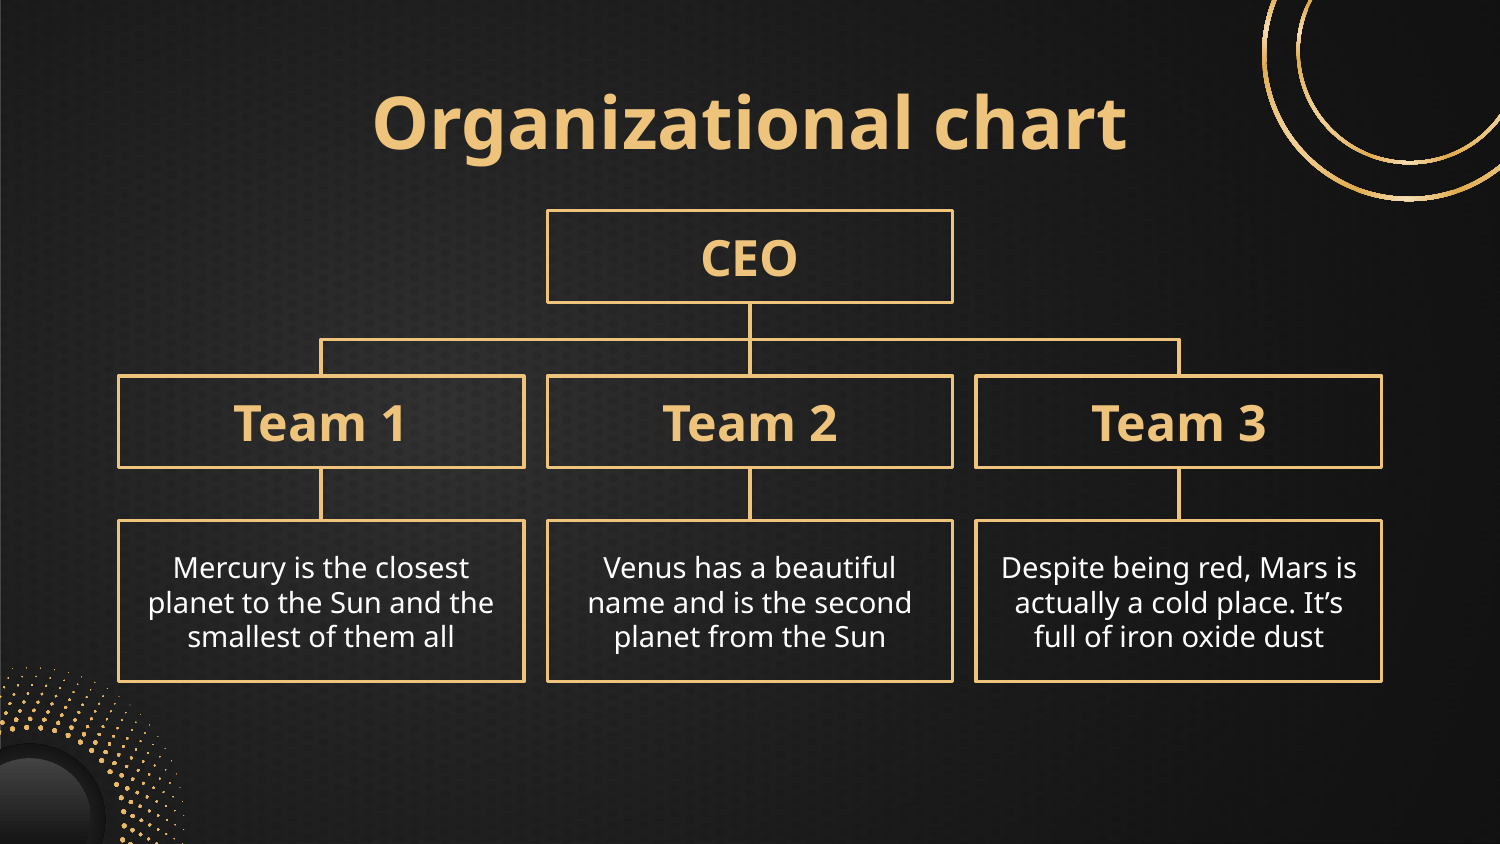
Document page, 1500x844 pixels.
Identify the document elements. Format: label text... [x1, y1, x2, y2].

text_box Team 3 [1007, 375, 1382, 468]
text_box Team 1 [118, 375, 493, 468]
text_box Mercury is the closest planet to the Sun and the smallest of them all [118, 520, 524, 682]
text_box Venus has a beautiful name and is the second planet from the Sun [547, 520, 953, 682]
title Organizational chart [118, 72, 1382, 167]
text_box Team 2 [578, 375, 922, 468]
text_box Despite being red, Mars is actually a cold place. It’s full of iron oxide dust [976, 520, 1382, 682]
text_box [927, 124, 1002, 554]
text_box CEO [578, 210, 922, 303]
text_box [498, 124, 573, 554]
